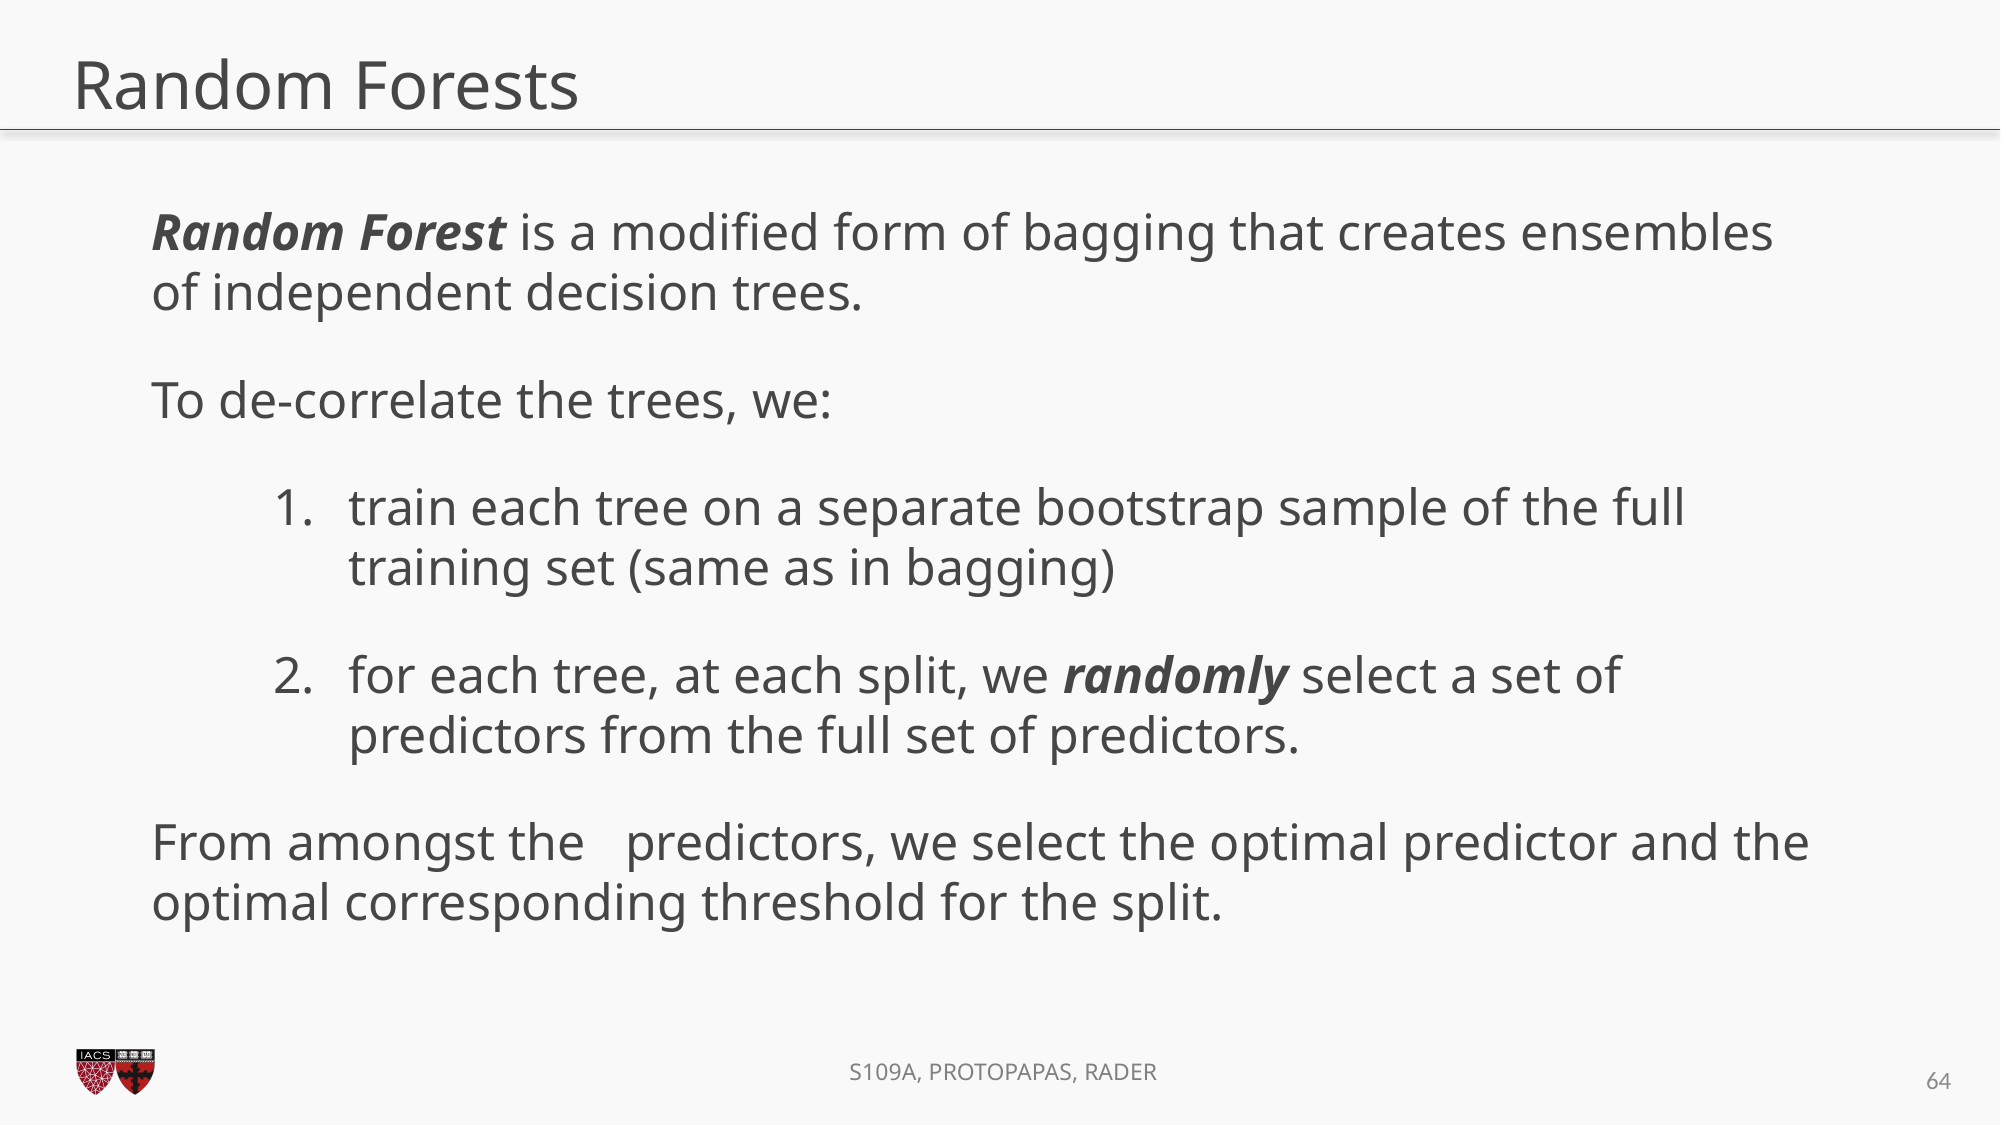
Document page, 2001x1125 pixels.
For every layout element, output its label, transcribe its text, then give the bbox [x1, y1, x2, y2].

title Random Forests [57, 35, 1943, 162]
picture [75, 1049, 155, 1095]
slide_number 64 [1500, 1050, 1967, 1110]
